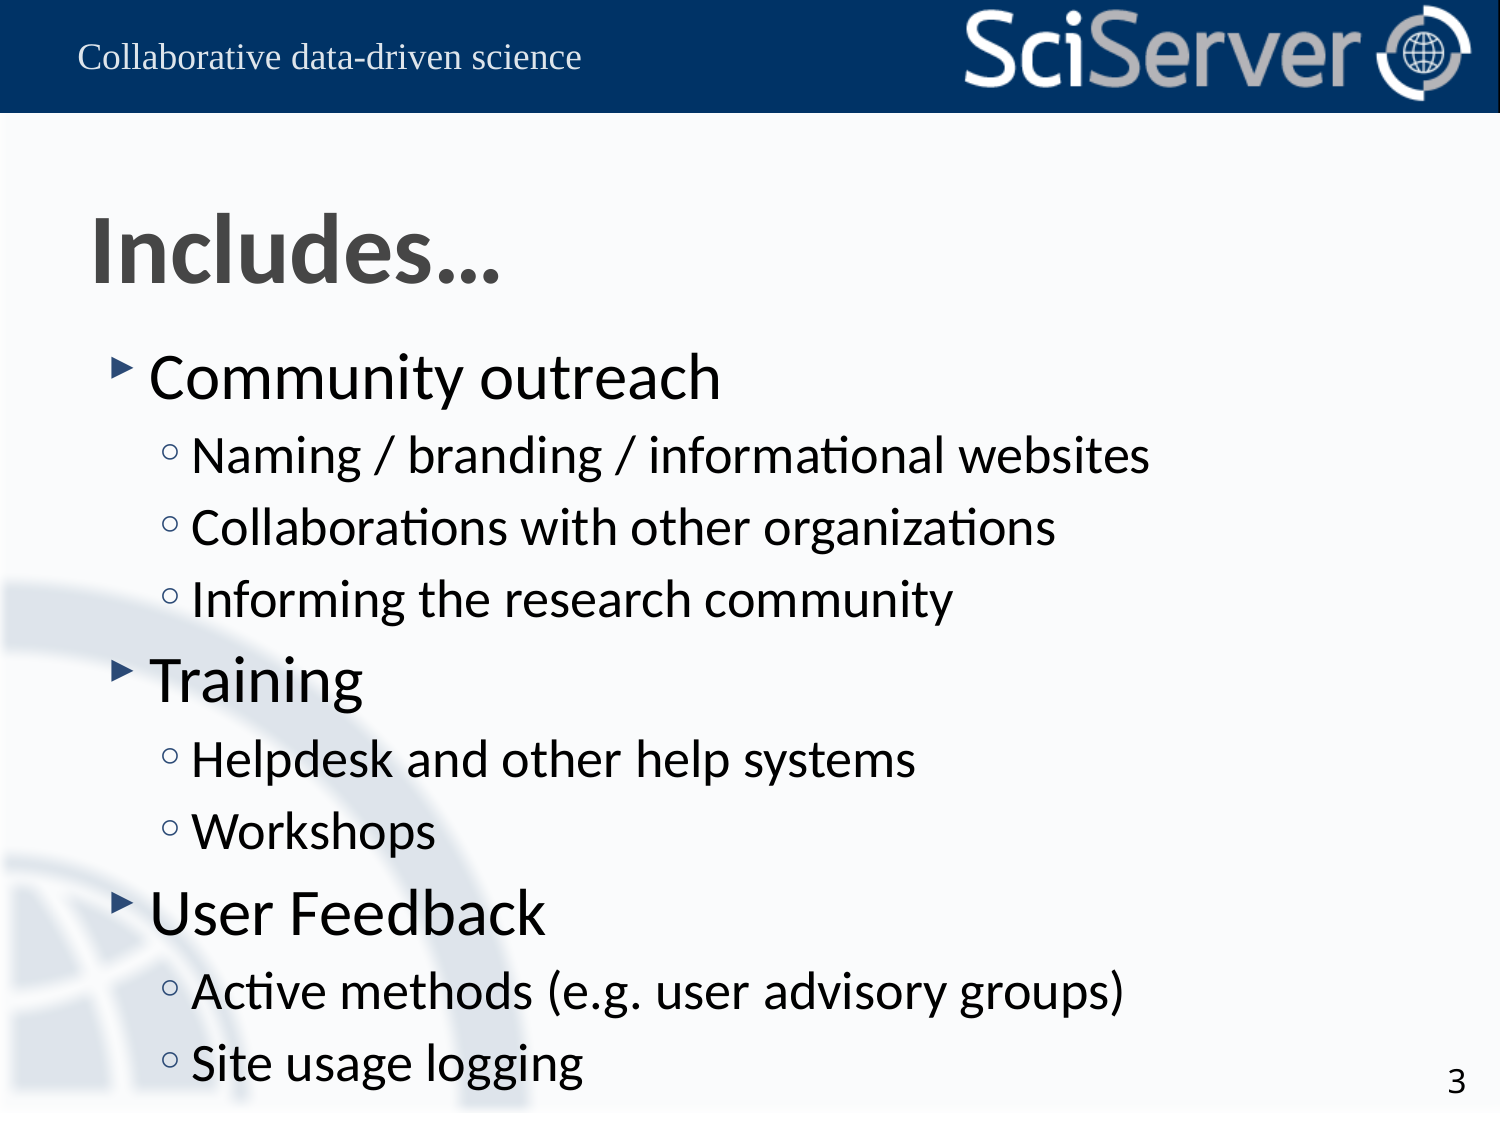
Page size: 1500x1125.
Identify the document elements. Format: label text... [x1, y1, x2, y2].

picture [0, 0, 1500, 113]
list Community outreach Naming / branding / informational websites Collaborations with other organizations Informing the research community Training Helpdesk and other help systems Workshops User Feedback Active methods (e.g. user advisory groups) Site usage logging [75, 325, 1425, 1125]
title Includes… [75, 162, 1425, 325]
slide_number 3 [1400, 1038, 1482, 1113]
